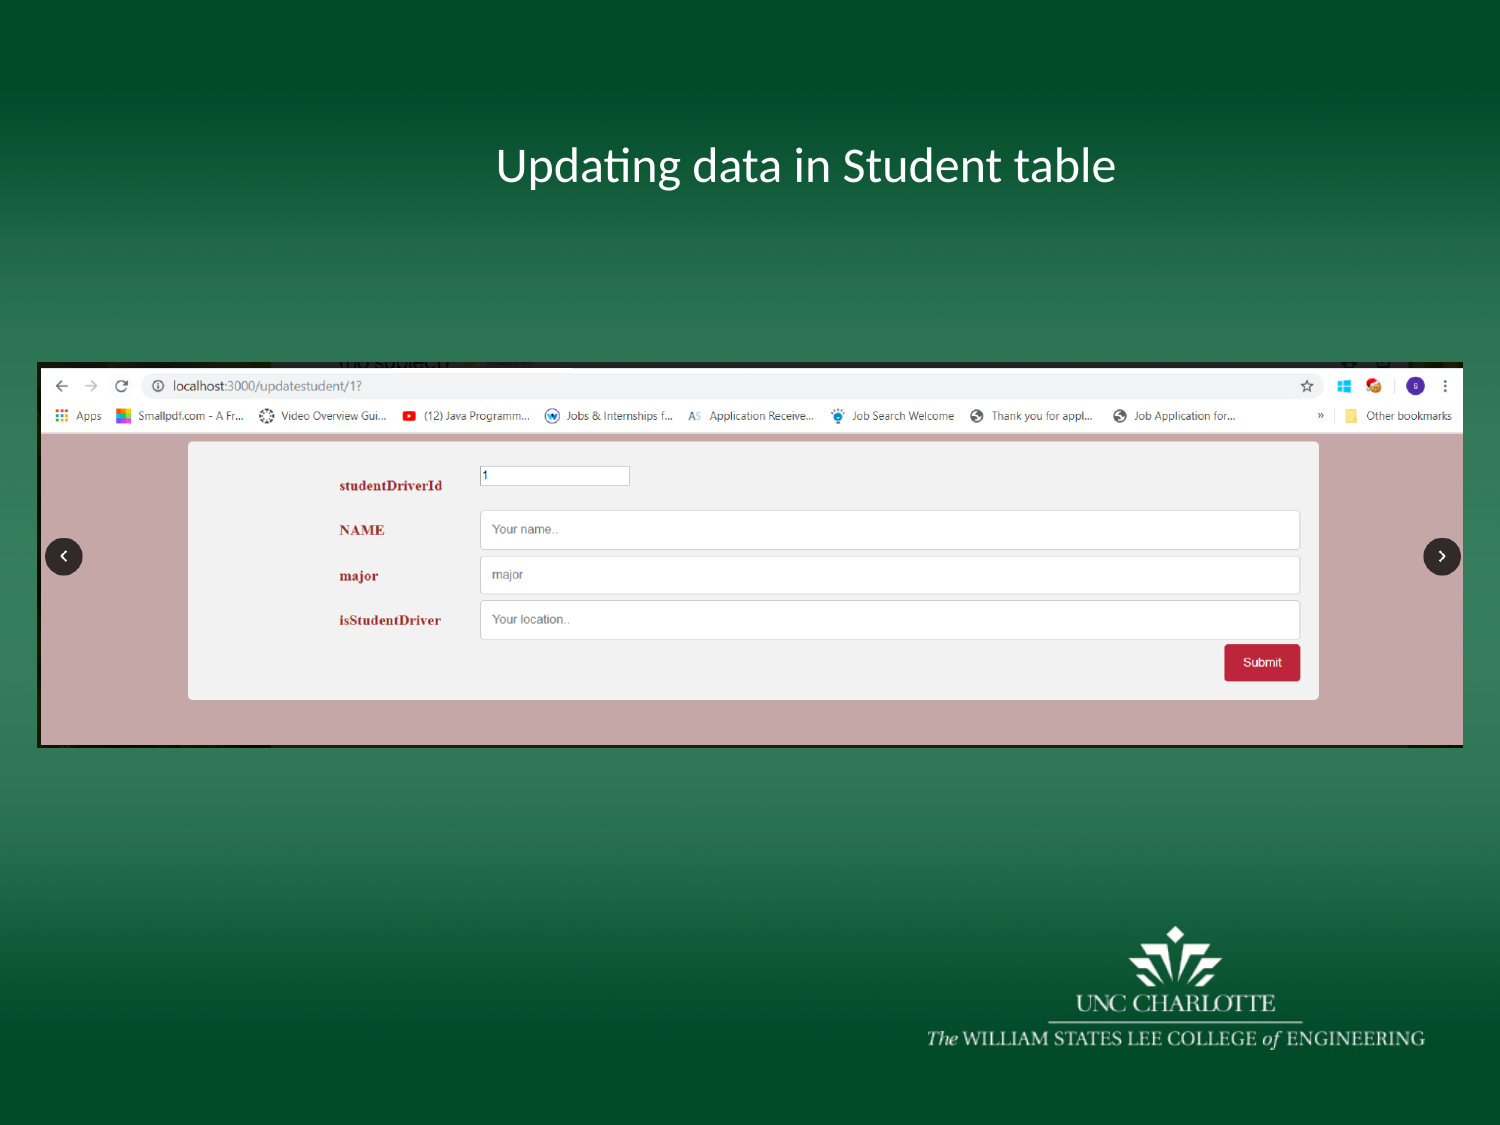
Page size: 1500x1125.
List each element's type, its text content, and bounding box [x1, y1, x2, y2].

picture [0, 0, 1500, 1125]
text_box Updating data in Student table [237, 124, 1375, 200]
